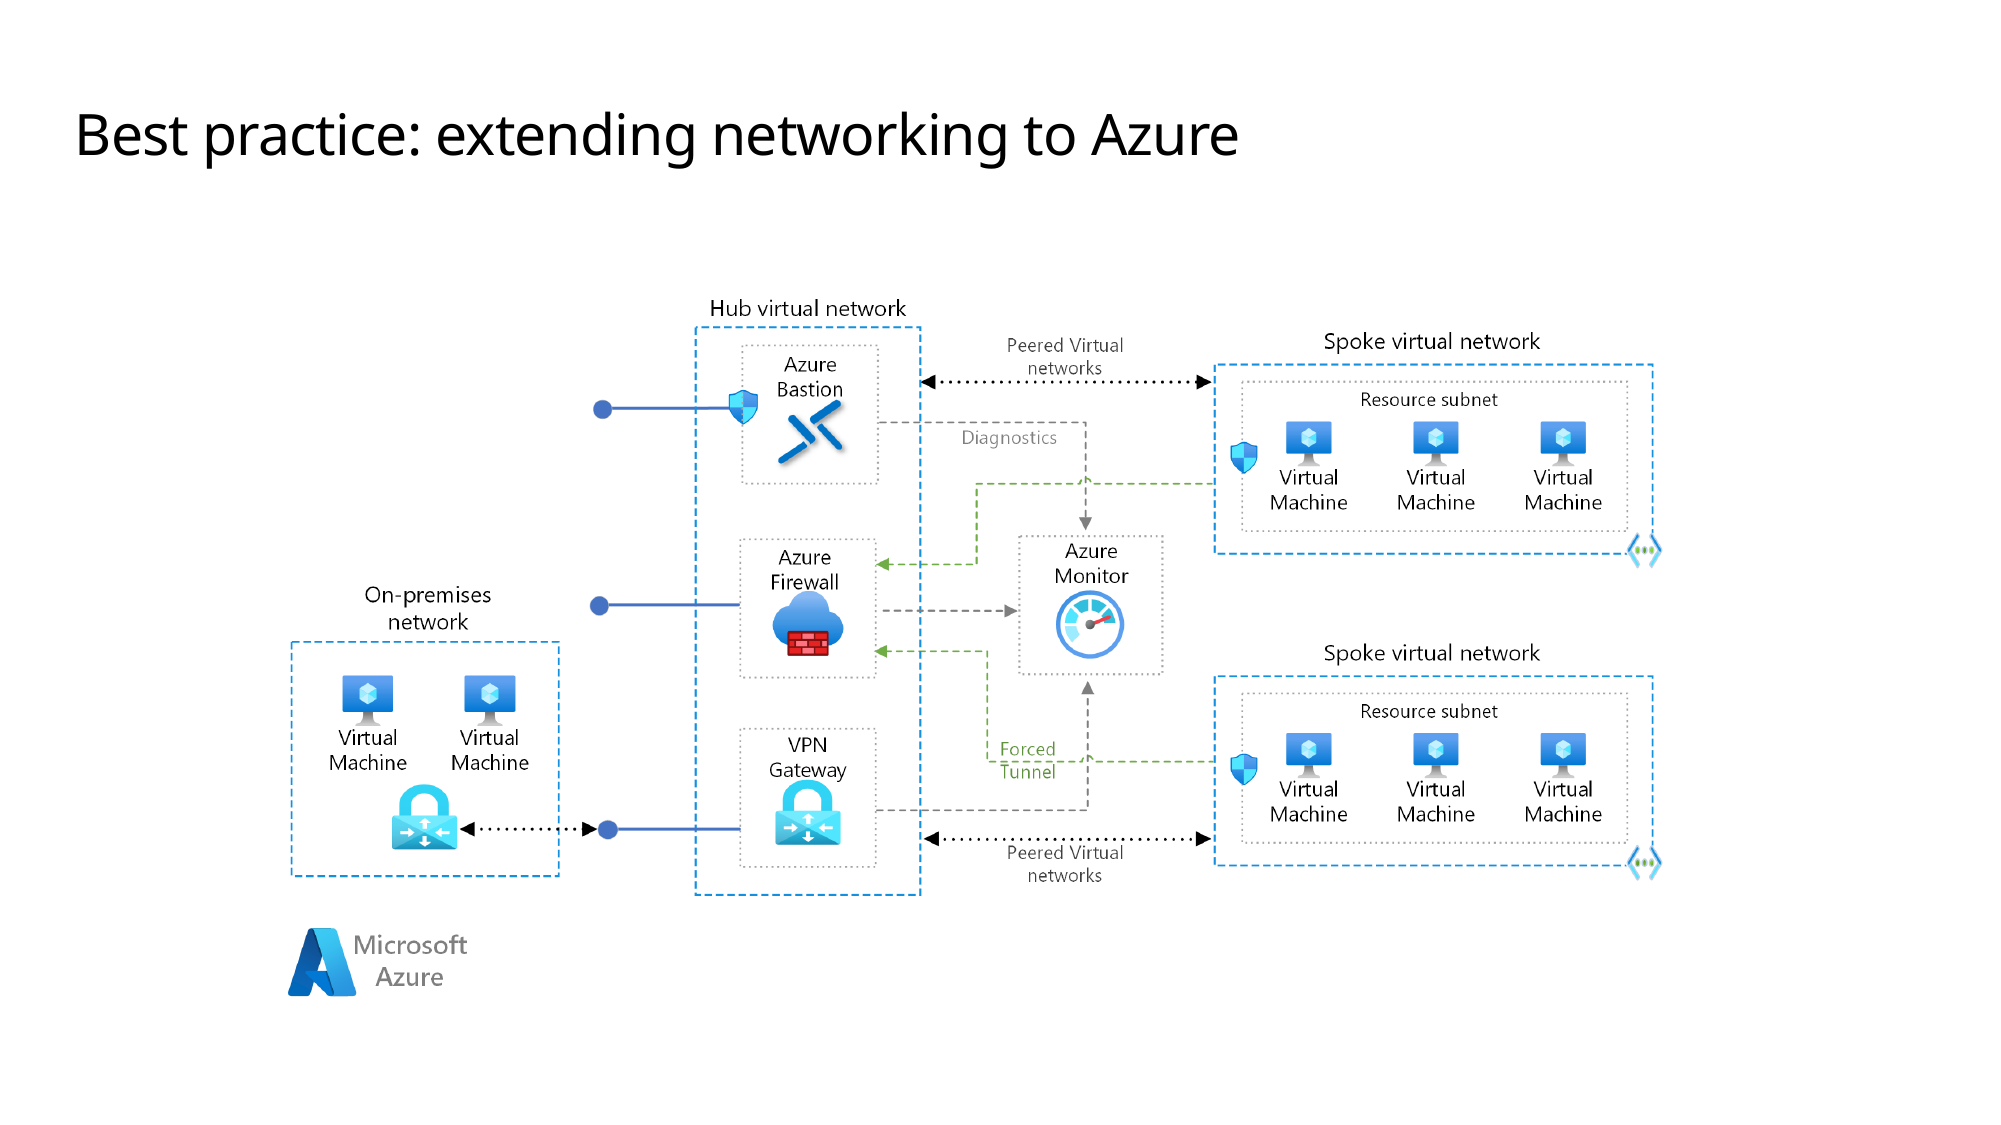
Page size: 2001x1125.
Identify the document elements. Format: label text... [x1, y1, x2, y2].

picture [271, 282, 1681, 1006]
title Best practice: extending networking to Azure [74, 101, 1930, 168]
